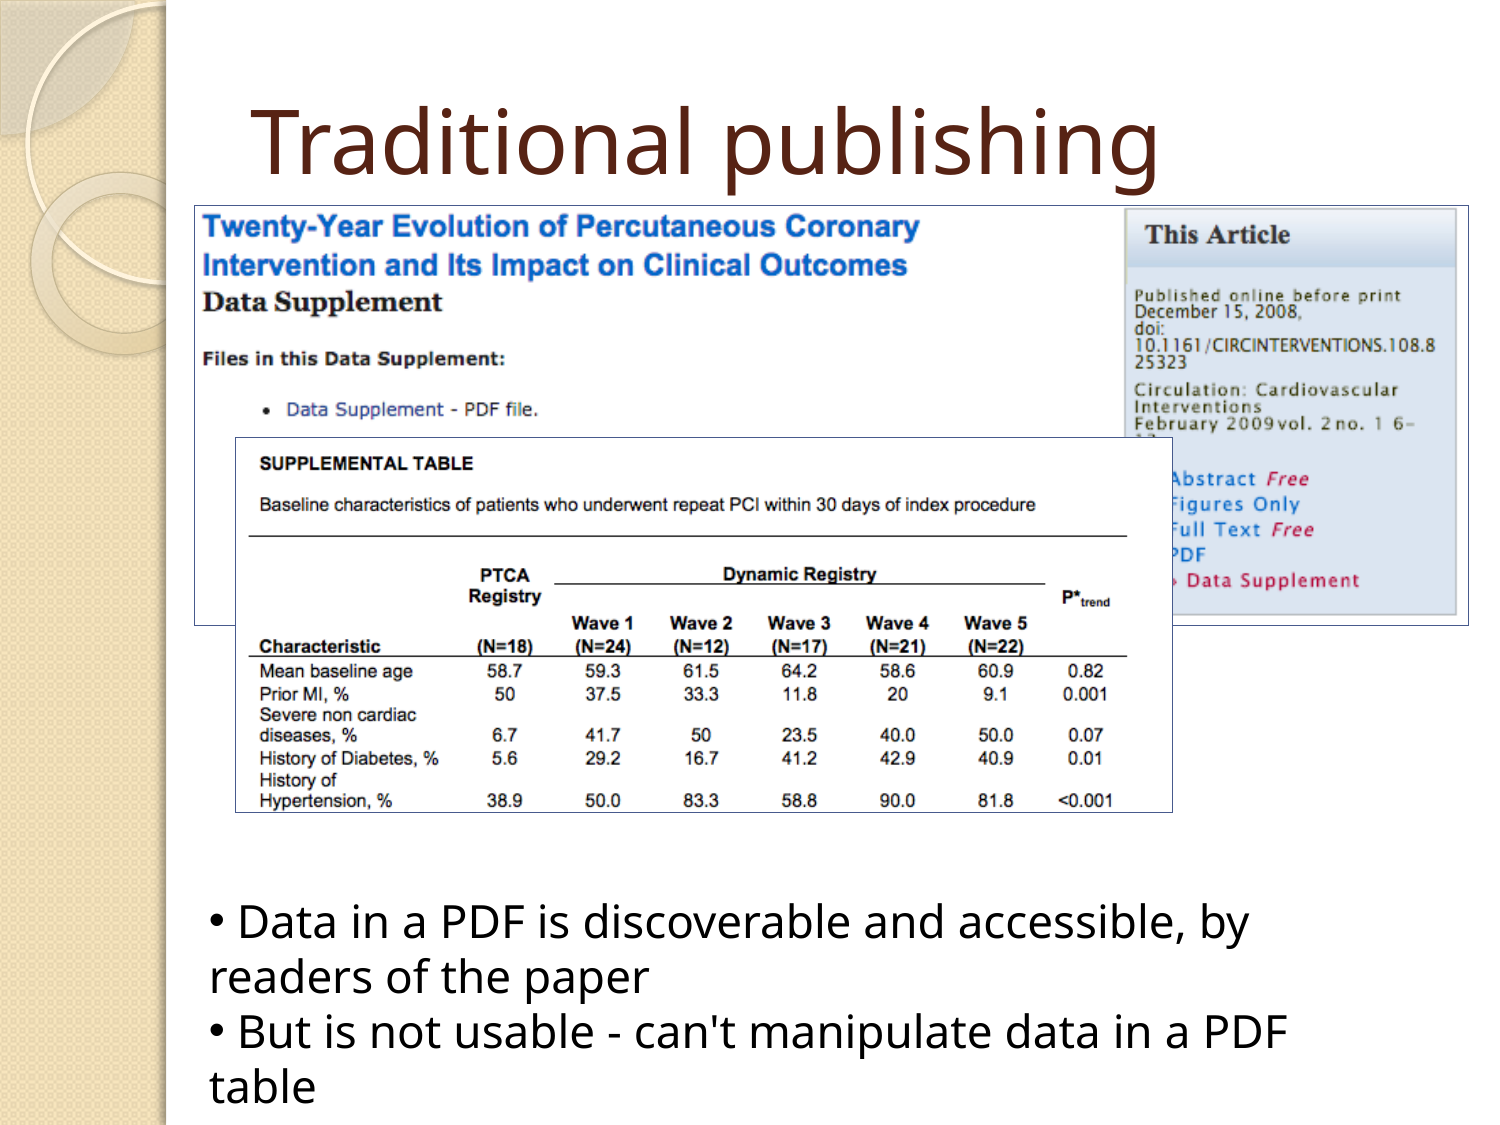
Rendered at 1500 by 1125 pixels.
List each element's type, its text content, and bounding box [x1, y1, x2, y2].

title Traditional publishing [235, 45, 1466, 202]
picture [193, 205, 1469, 813]
text_box Data in a PDF is discoverable and accessible, by readers of the paper But is not usable - can't manipulate data in a PDF table [194, 885, 1376, 1120]
